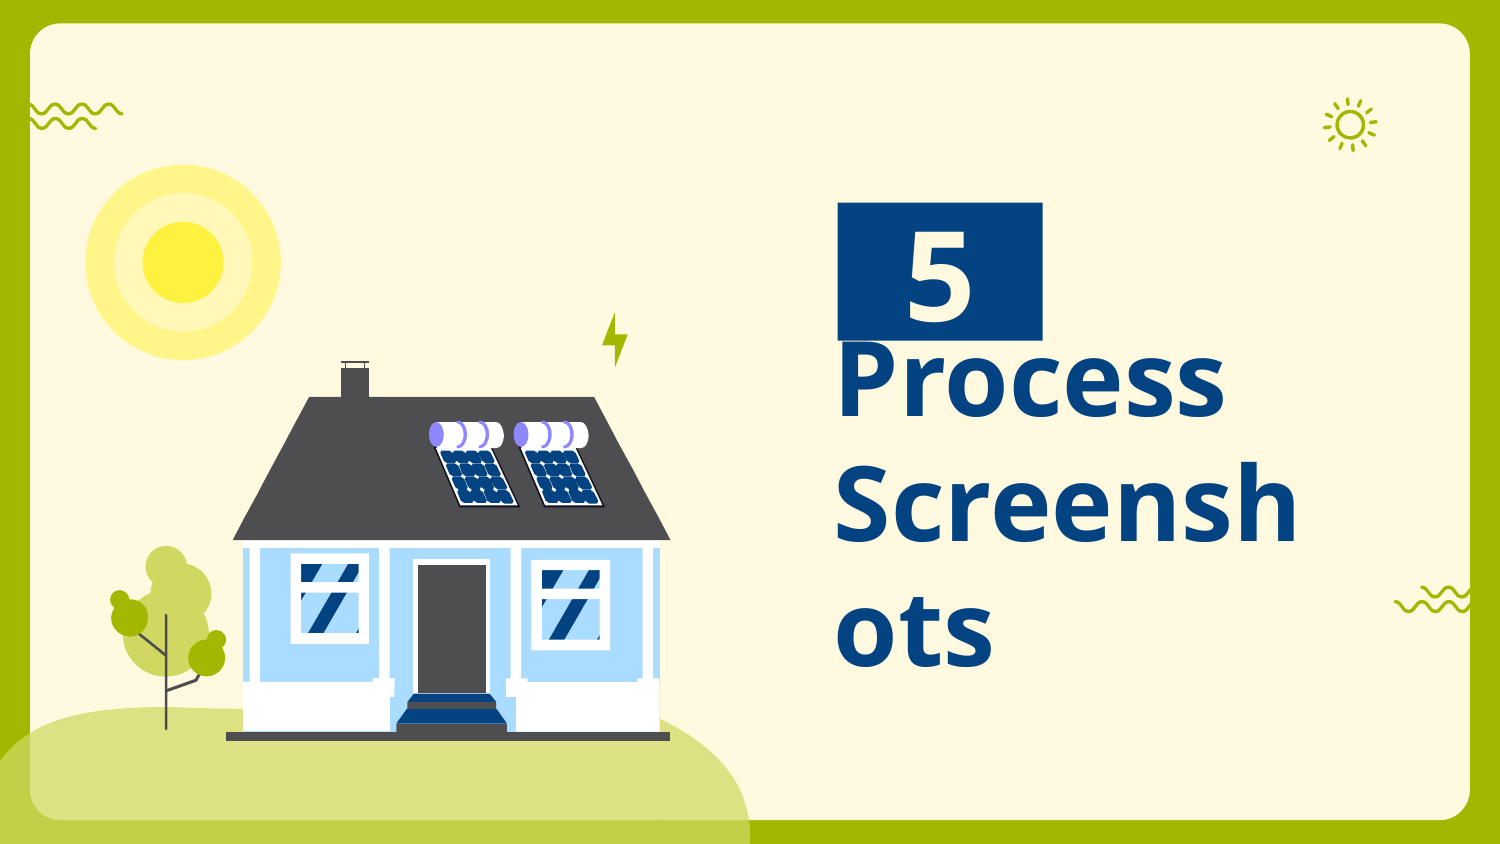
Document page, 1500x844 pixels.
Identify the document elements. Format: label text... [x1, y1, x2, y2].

text_box [1368, 120, 1378, 125]
title 5 [837, 202, 1043, 341]
text_box [1367, 131, 1376, 137]
text_box [1328, 135, 1336, 142]
text_box [1335, 109, 1366, 140]
text_box [1365, 107, 1373, 115]
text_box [0, 164, 767, 844]
text_box [1345, 97, 1350, 107]
text_box [1338, 141, 1344, 151]
text_box [1356, 99, 1363, 108]
text_box [1333, 102, 1340, 111]
text_box [1322, 125, 1332, 130]
text_box [1350, 143, 1355, 153]
text_box [1324, 112, 1334, 119]
title Process Screenshots [818, 367, 1373, 633]
text_box [1360, 139, 1368, 148]
